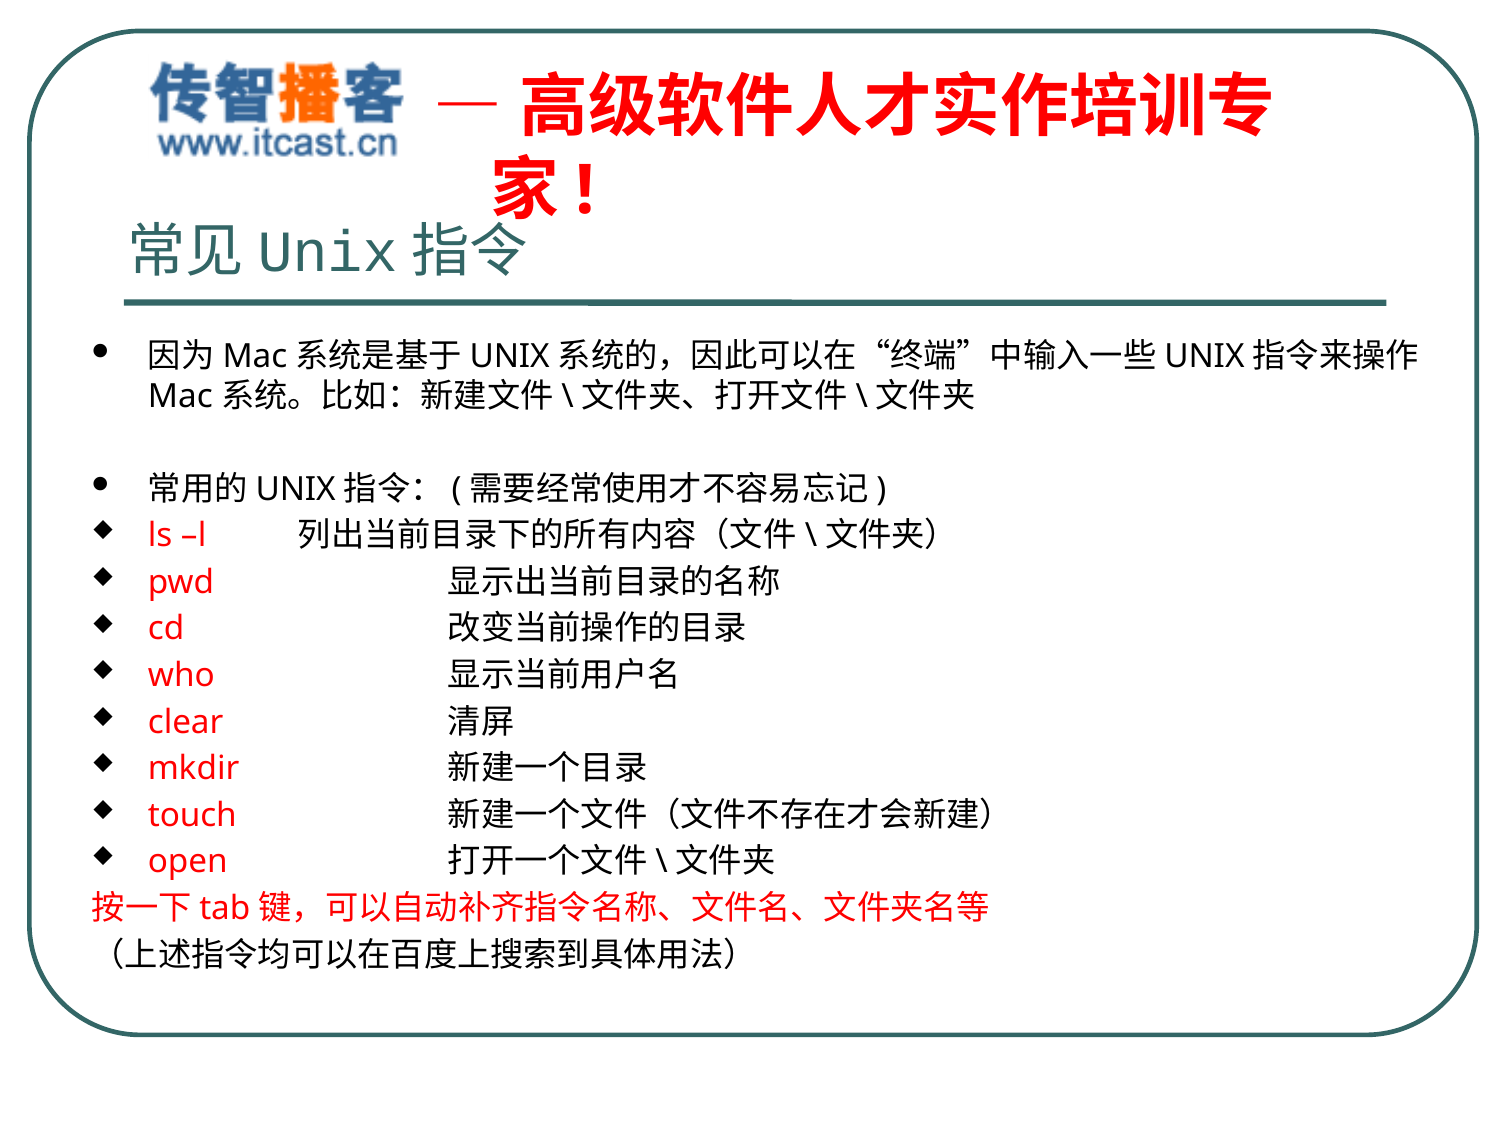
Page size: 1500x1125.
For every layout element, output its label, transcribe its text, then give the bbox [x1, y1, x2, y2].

title 常见Unix指令 [112, 54, 1375, 291]
list 因为Mac系统是基于UNIX系统的，因此可以在“终端”中输入一些UNIX指令来操作Mac系统。比如：新建文件\文件夹、打开文件\文件夹 常用的UNIX指令：(需要经常使用才不容易忘记) ls –l 列出当前目录下的所有内容（文件\文件夹） pwd 显示出当前目录的名称 cd 改变当前操作的目录 who 显示当前用户名 clear 清屏 mkdir 新建一个目录 touch 新建一个文件（文件不存在才会新建） open 打开一个文件\文件夹 按一下tab键，可以自动补齐指令名称、文件名、文件夹名等 （上述指令均可以在百度上搜索到具体用法） [76, 326, 1447, 1035]
